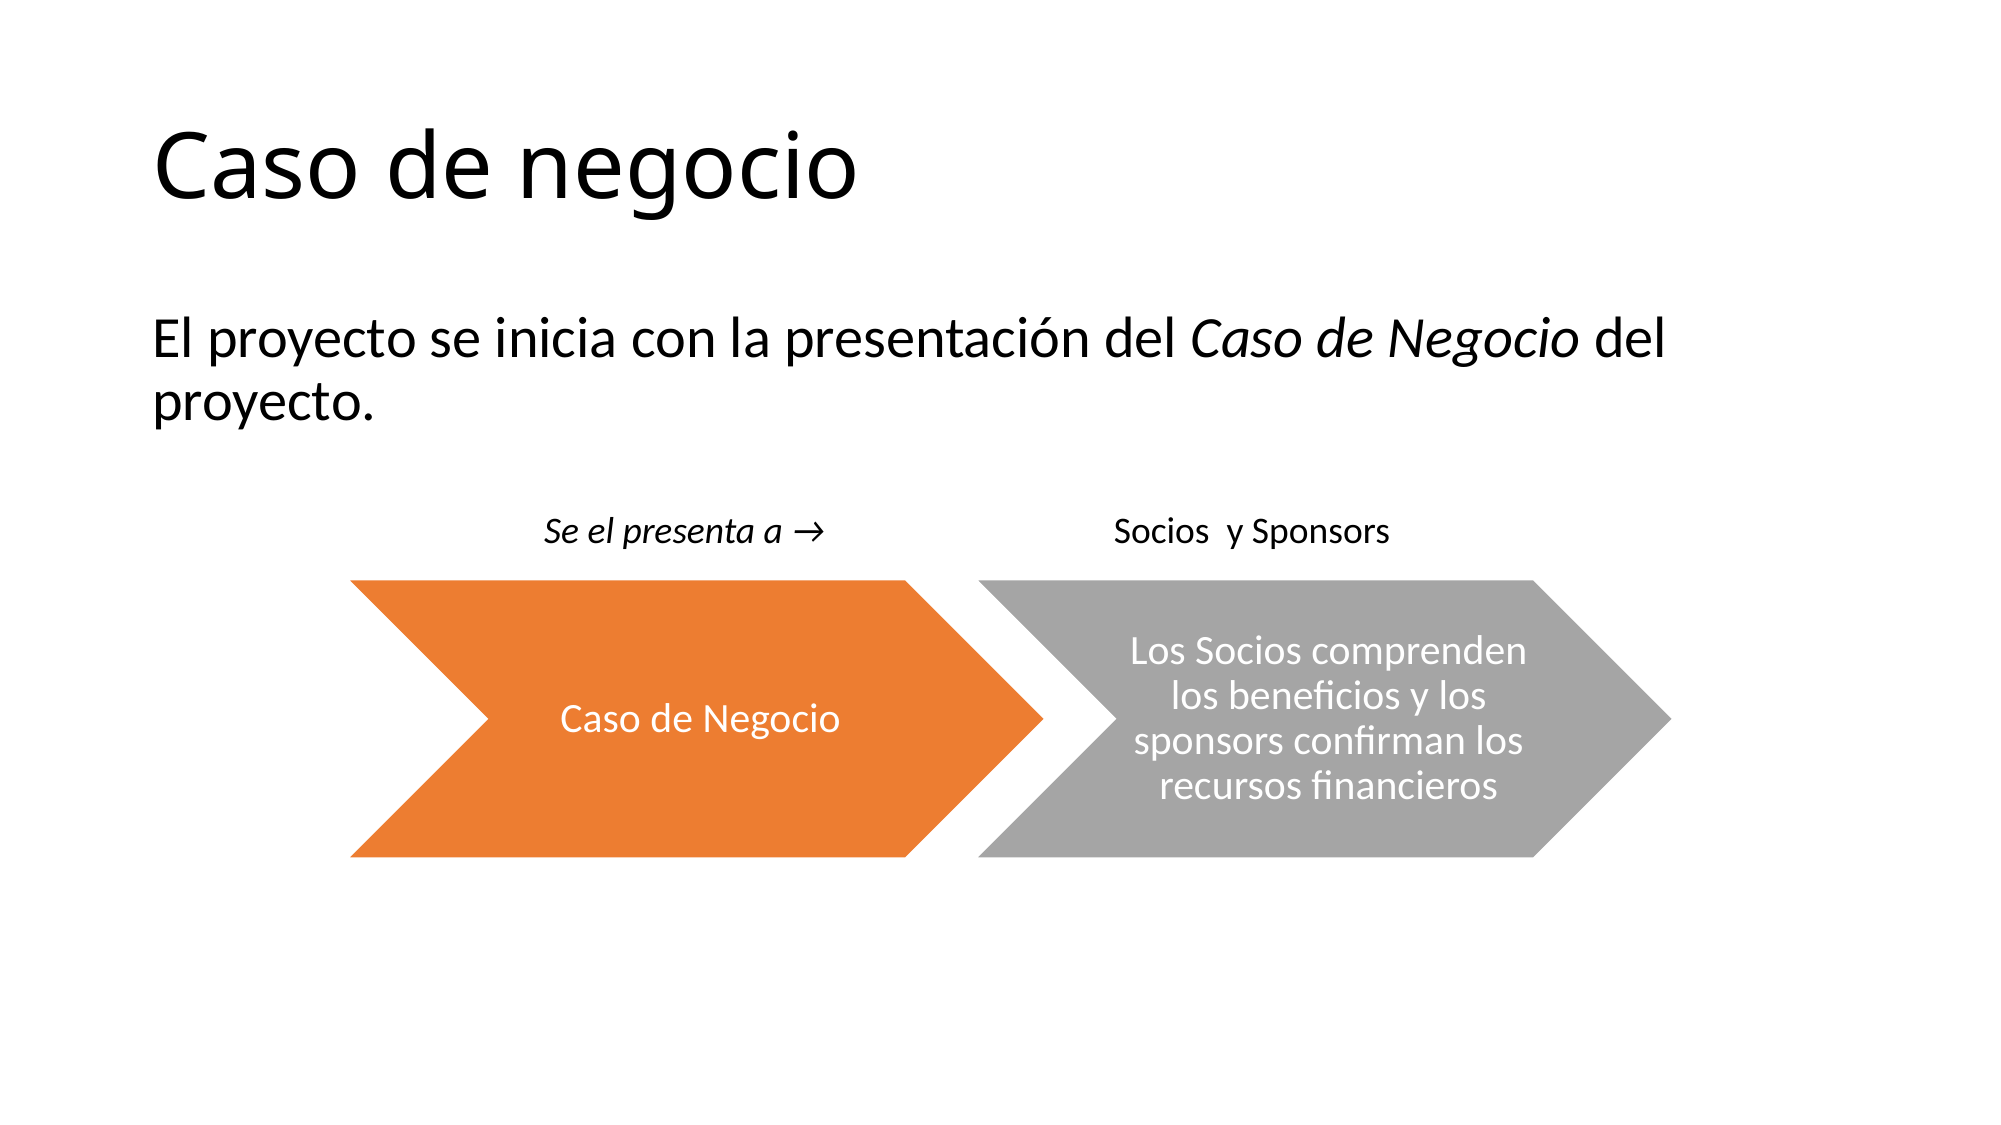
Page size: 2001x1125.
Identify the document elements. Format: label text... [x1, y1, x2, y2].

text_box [346, 475, 1675, 963]
list El proyecto se inicia con la presentación del Caso de Negocio del proyecto. [137, 299, 1863, 1014]
title Caso de negocio [137, 59, 1863, 278]
